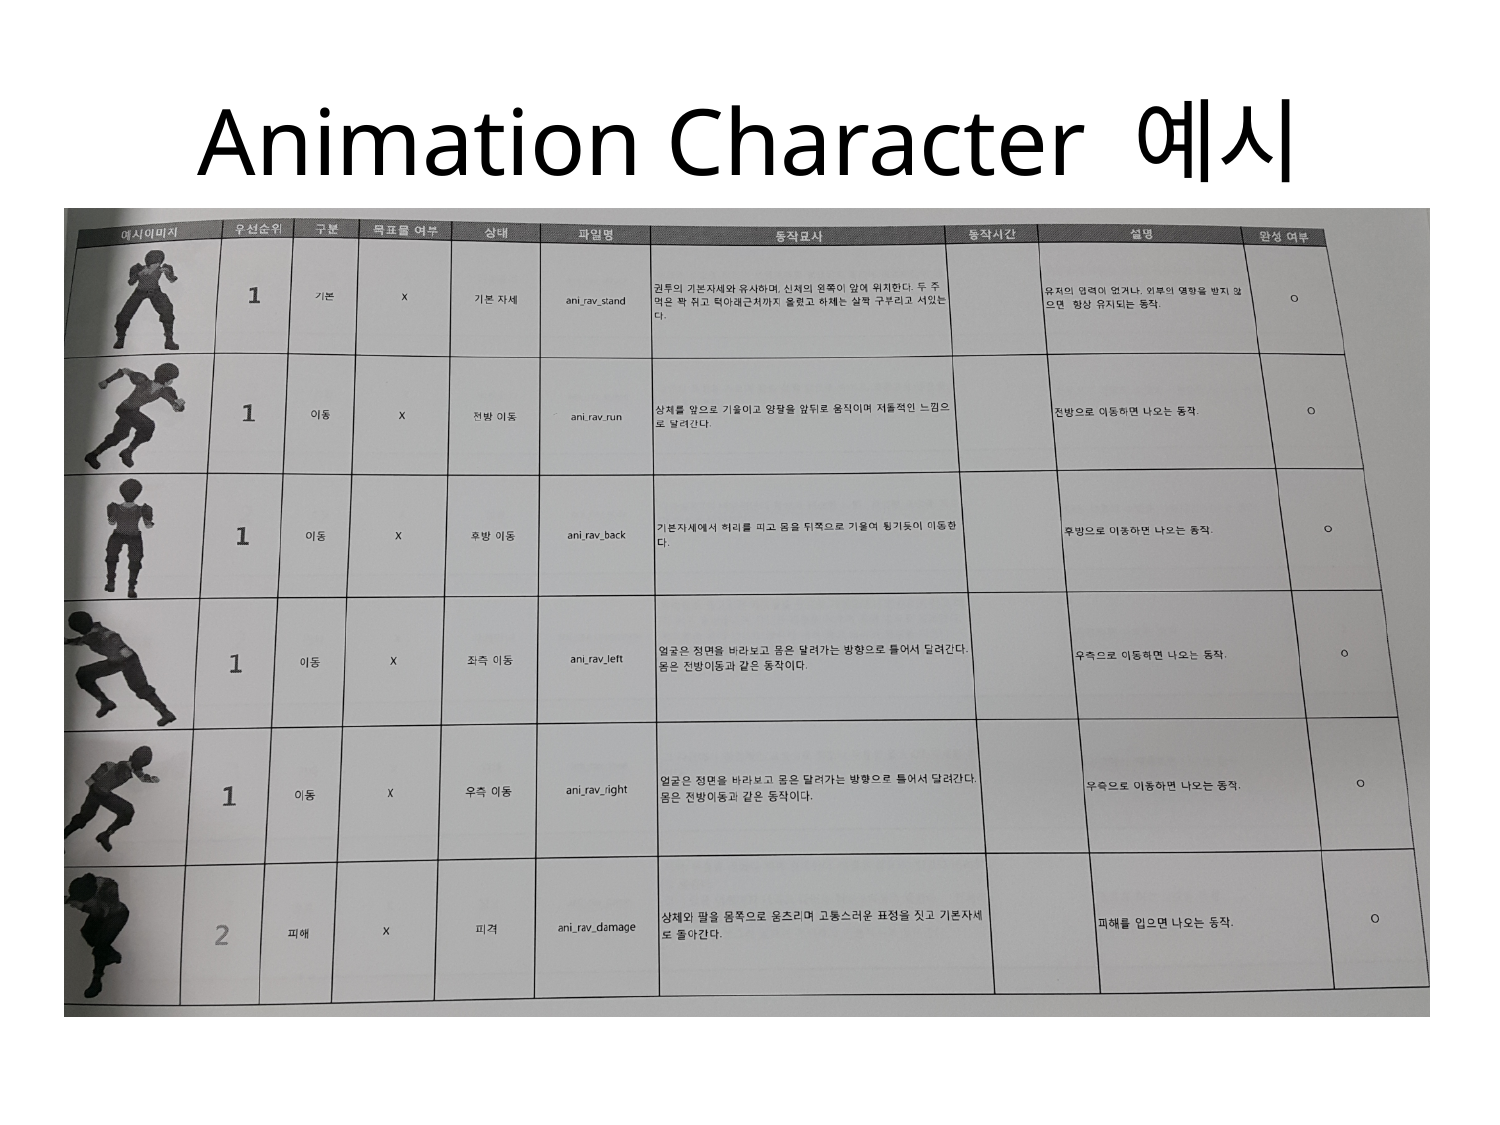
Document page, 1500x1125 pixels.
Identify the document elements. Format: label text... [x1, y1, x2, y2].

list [64, 207, 1430, 1017]
title Animation Character 예시 [75, 45, 1425, 206]
